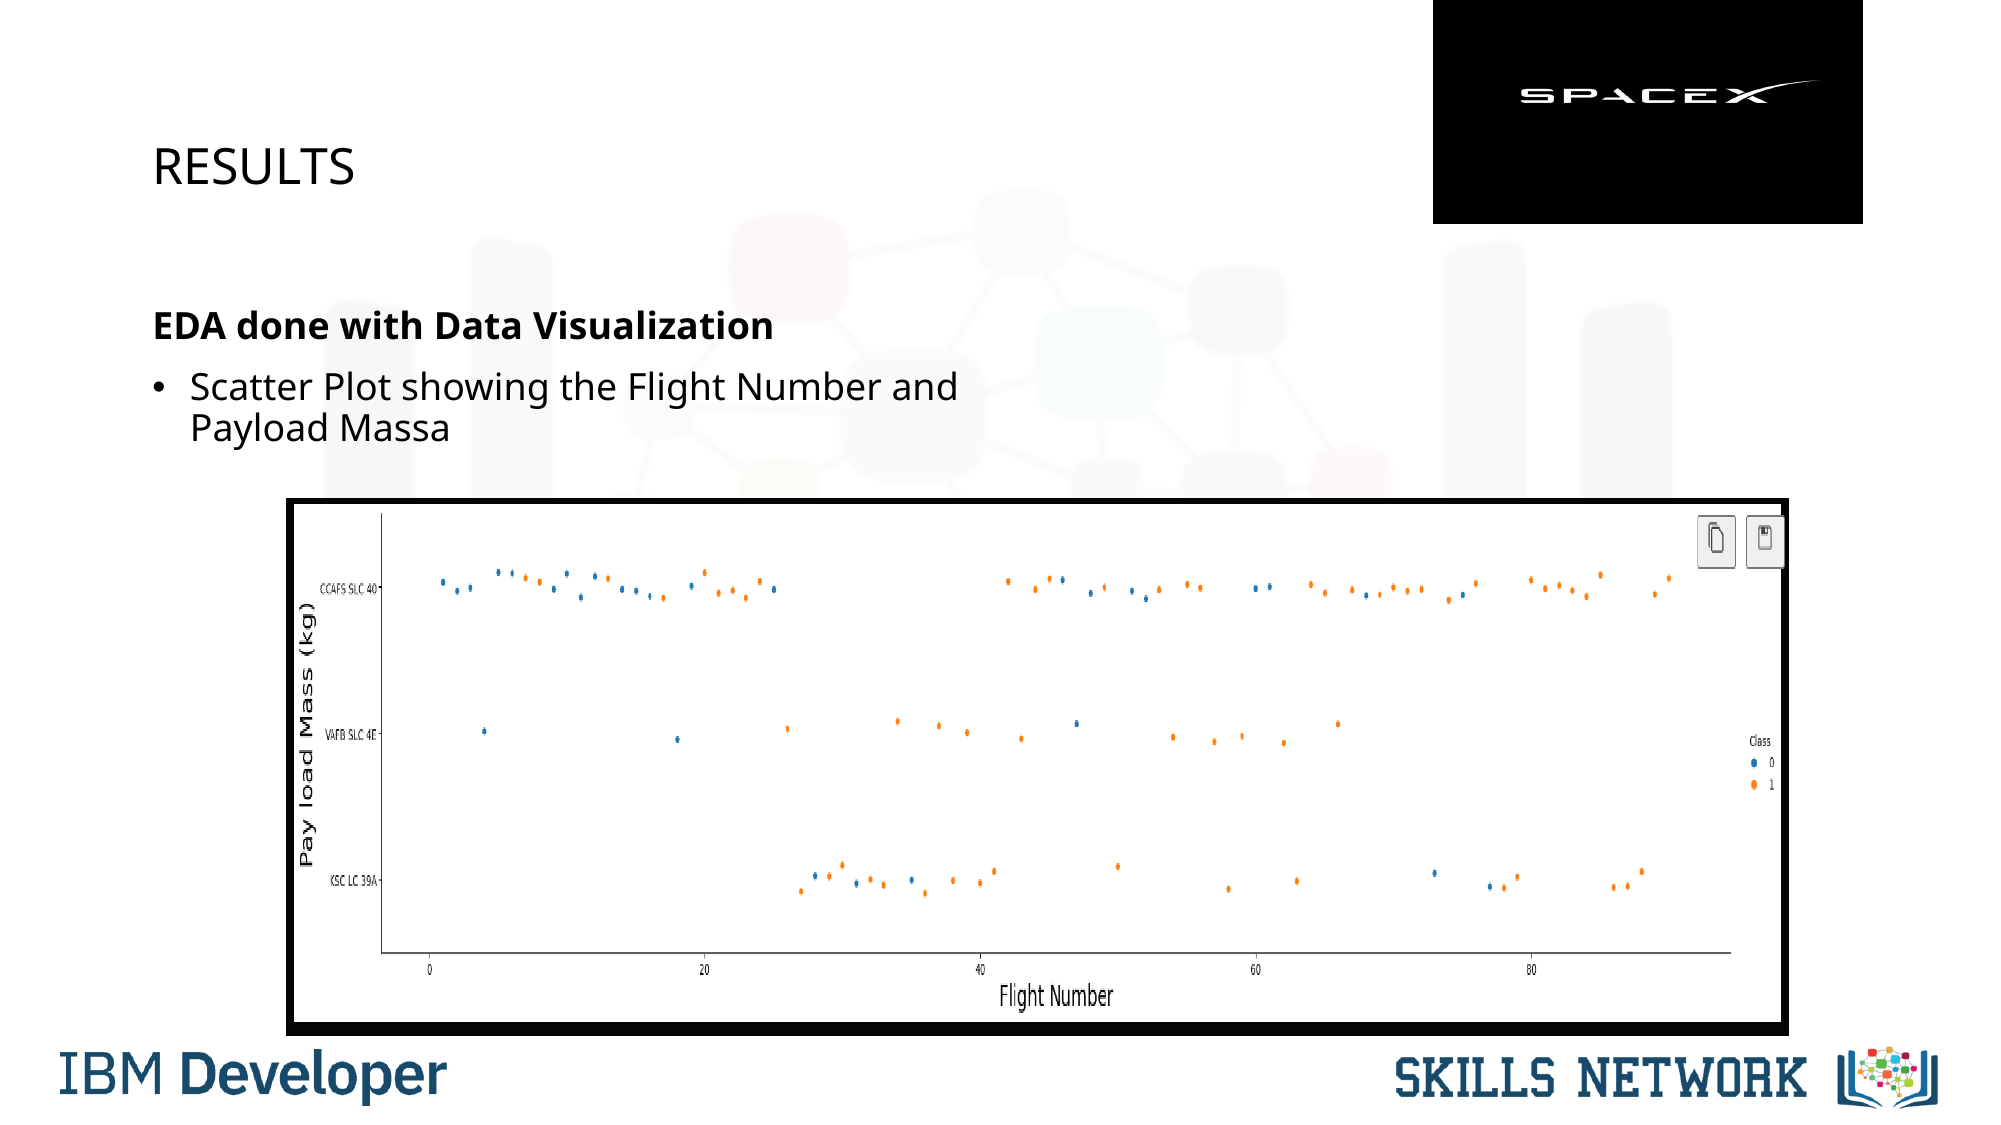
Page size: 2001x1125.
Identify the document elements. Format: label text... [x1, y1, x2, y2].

title RESULTS [137, 59, 1863, 278]
picture [1390, 1045, 1945, 1111]
list EDA done with Data Visualization Scatter Plot showing the Flight Number and Payload Massa [137, 299, 988, 1014]
picture [55, 1045, 459, 1108]
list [286, 498, 1789, 1036]
picture [1433, 0, 1863, 224]
